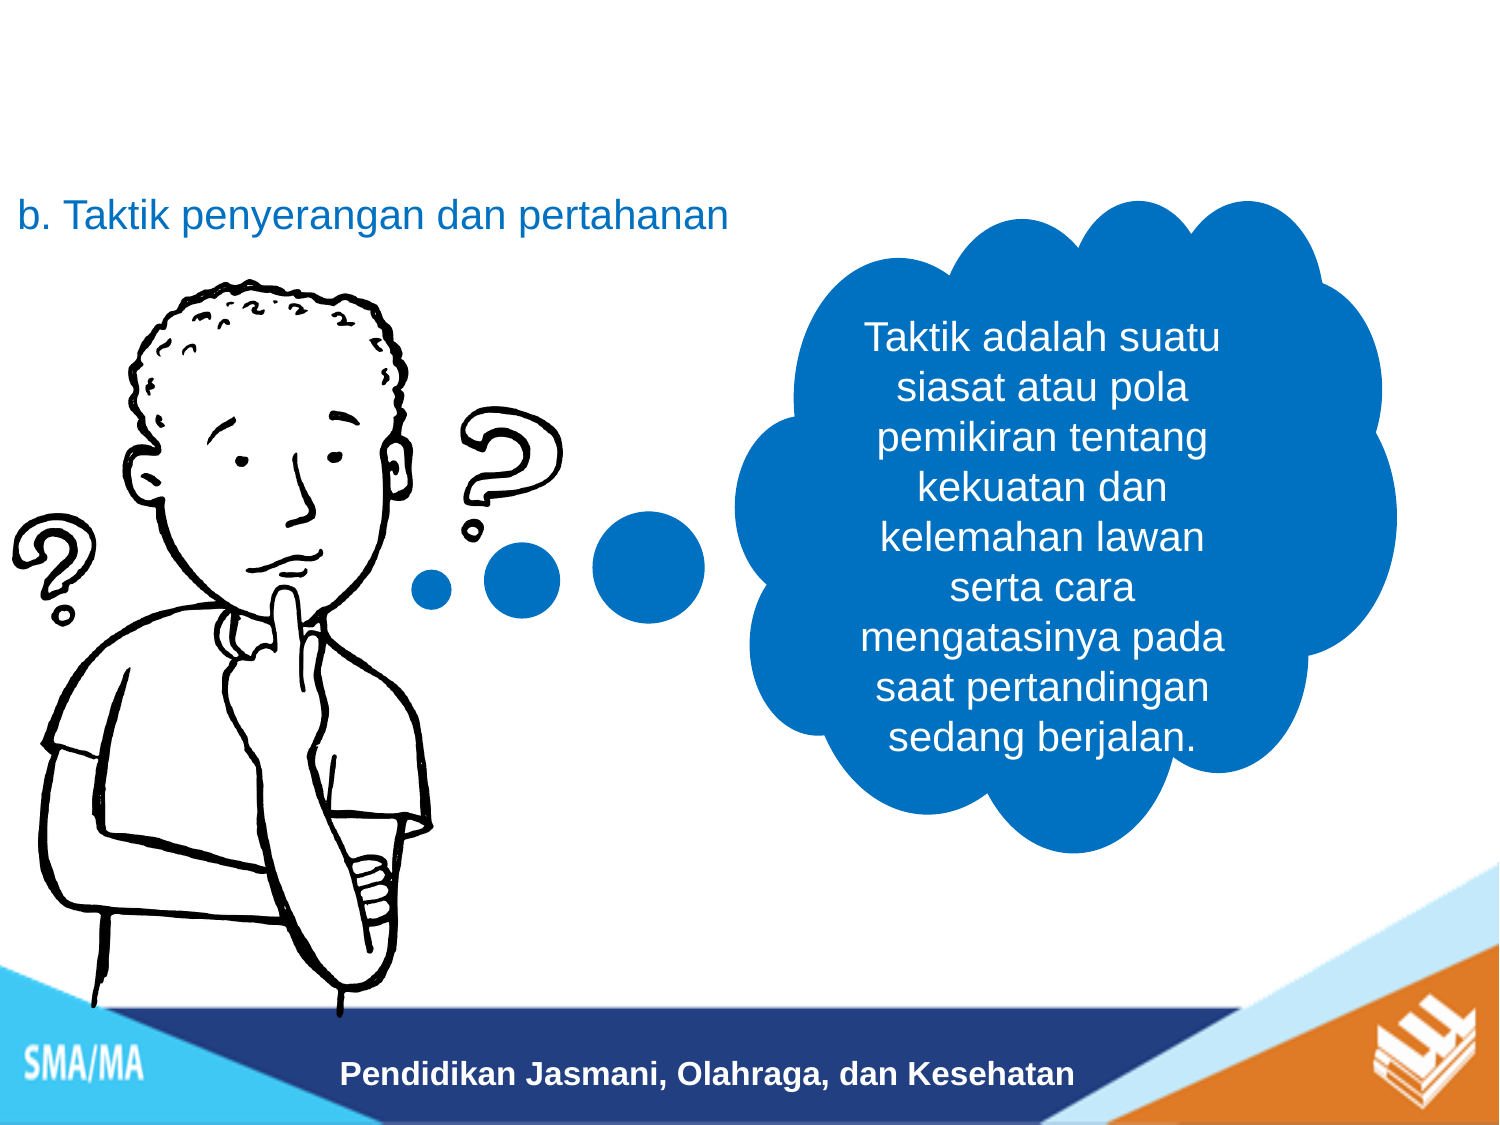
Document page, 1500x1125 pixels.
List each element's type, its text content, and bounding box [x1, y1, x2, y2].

picture [0, 279, 1499, 1125]
text_box b. Taktik penyerangan dan pertahanan [1, 173, 802, 252]
text_box Taktik adalah suatu siasat atau pola pemikiran tentang kekuatan dan kelemahan lawan serta cara mengatasinya pada saat pertandingan sedang berjalan. [734, 200, 1397, 854]
text_box Taktik adalah suatu siasat atau pola pemikiran tentang kekuatan dan kelemahan lawan serta cara mengatasinya pada saat pertandingan sedang berjalan. [592, 511, 705, 624]
